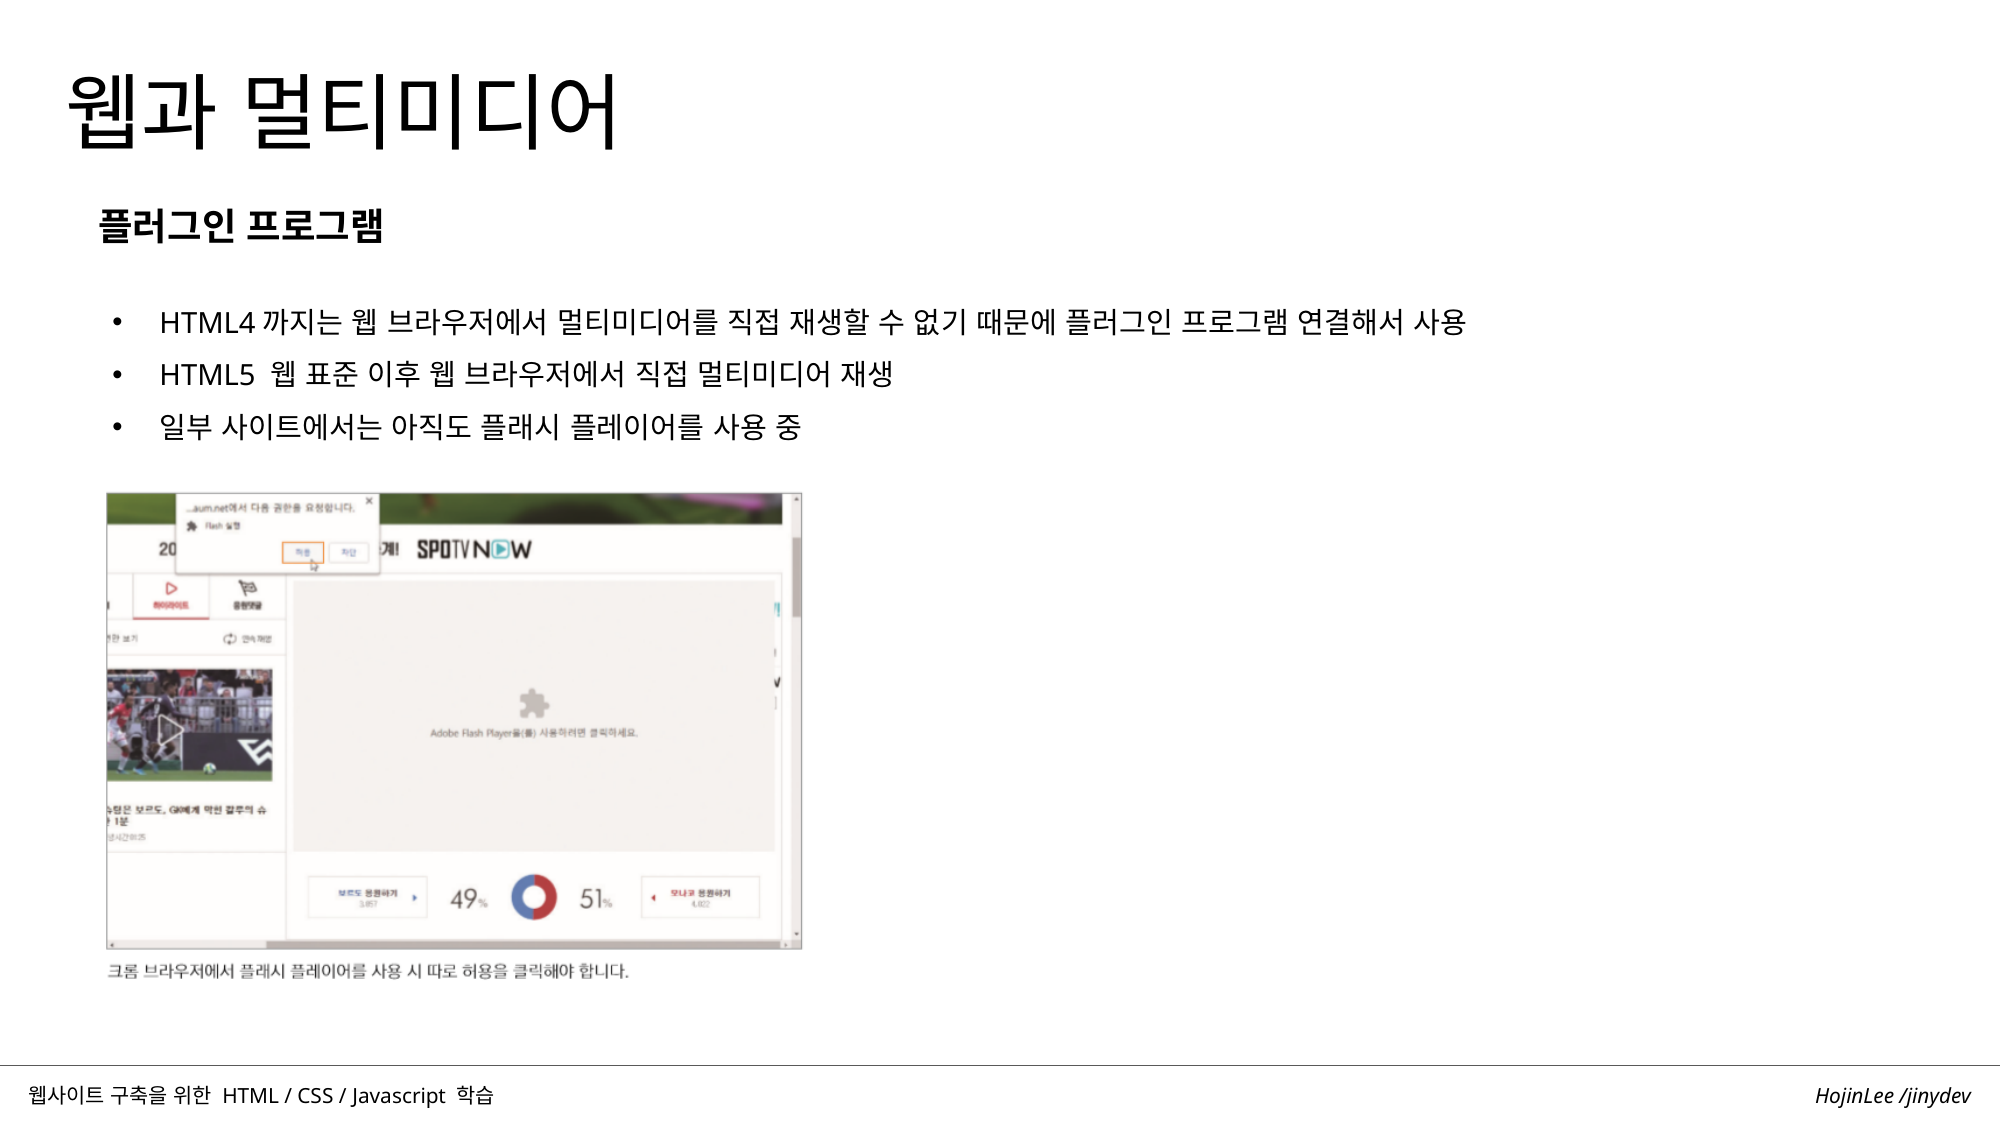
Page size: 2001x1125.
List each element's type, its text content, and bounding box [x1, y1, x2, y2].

text_box HTML4까지는 웹 브라우저에서 멀티미디어를 직접 재생할 수 없기 때문에 플러그인 프로그램 연결해서 사용 HTML5 웹 표준 이후 웹 브라우저에서 직접 멀티미디어 재생 일부 사이트에서는 아직도 플래시 플레이어를 사용 중 [97, 279, 1587, 557]
text_box HojinLee /jinydev [1522, 1074, 1986, 1115]
text_box 플러그인 프로그램 [83, 195, 460, 256]
text_box 웹과 멀티미디어 [50, 52, 1250, 168]
picture [69, 465, 822, 1008]
text_box 웹사이트 구축을 위한 HTML / CSS / Javascript 학습 [14, 1074, 647, 1115]
